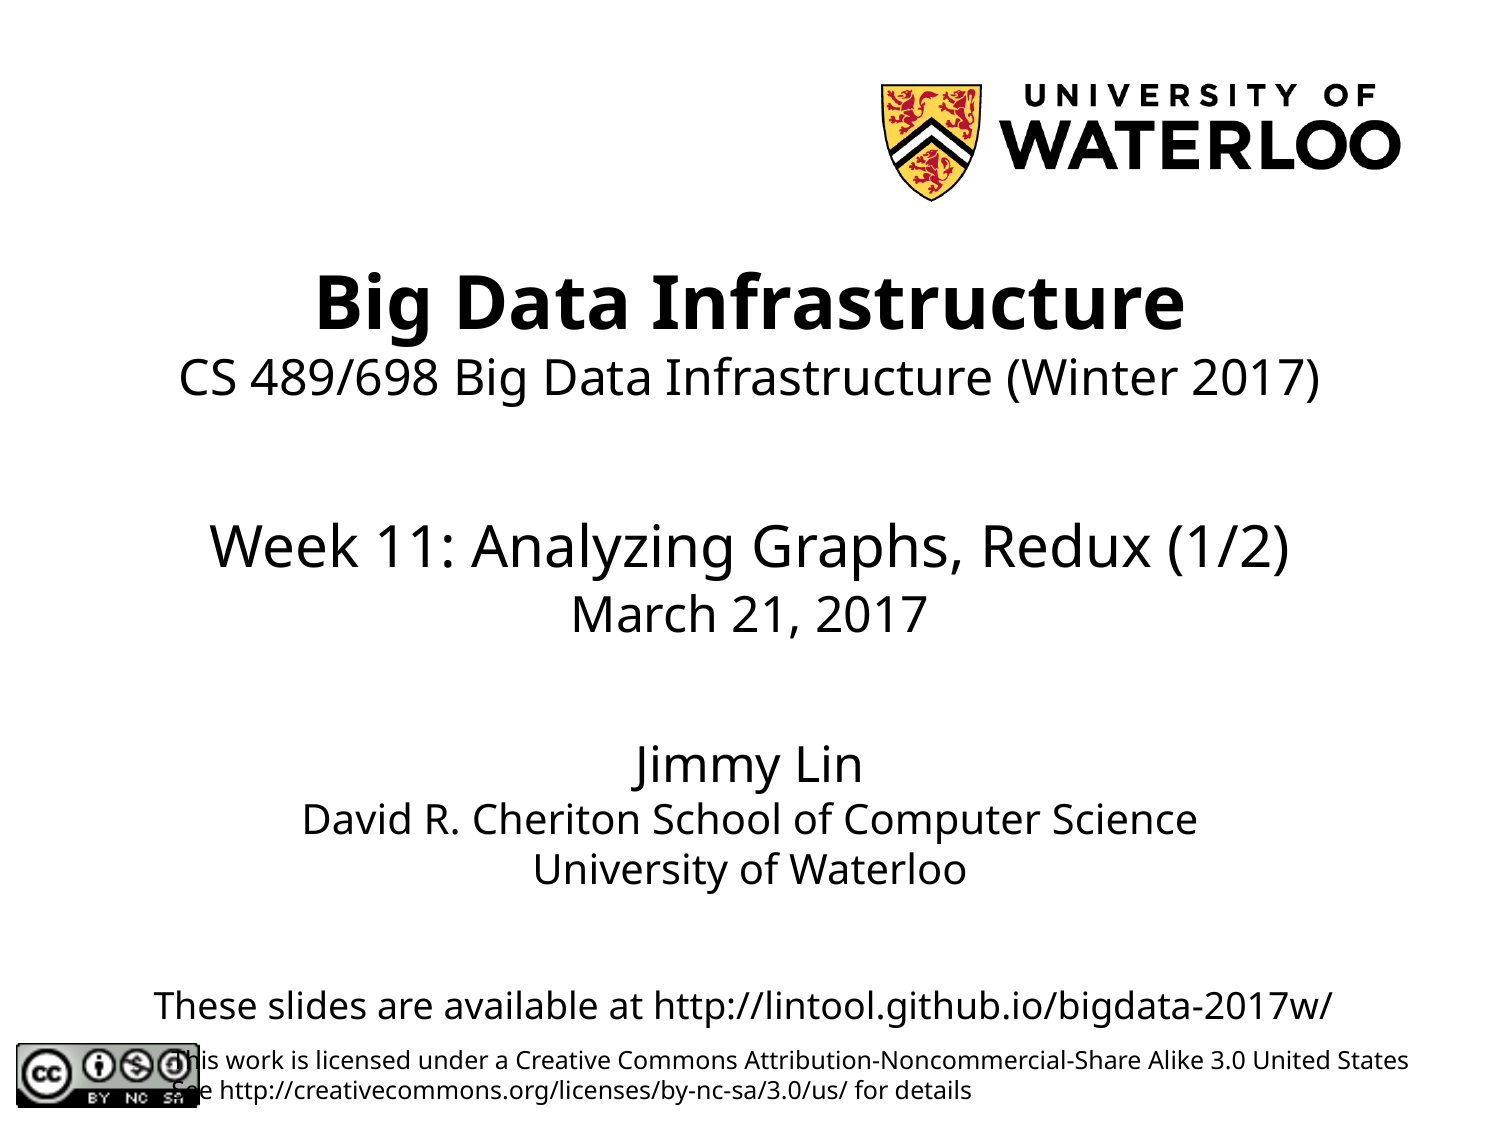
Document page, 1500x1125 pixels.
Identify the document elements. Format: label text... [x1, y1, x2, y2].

picture [778, 0, 1500, 290]
text_box Jimmy Lin David R. Cheriton School of Computer Science University of Waterloo [12, 750, 1488, 875]
text_box CS 489/698 Big Data Infrastructure (Winter 2017) [0, 337, 1500, 413]
picture [16, 1042, 201, 1108]
text_box Week 11: Analyzing Graphs, Redux (1/2) [12, 487, 1488, 549]
text_box March 21, 2017 [12, 549, 1488, 675]
text_box This work is licensed under a Creative Commons Attribution-Noncommercial-Share Alike 3.0 United States See http://creativecommons.org/licenses/by-nc-sa/3.0/us/ for details [156, 1037, 1426, 1113]
text_box These slides are available at http://lintool.github.io/bigdata-2017w/ [138, 974, 1349, 1035]
text_box Big Data Infrastructure [12, 224, 1488, 337]
